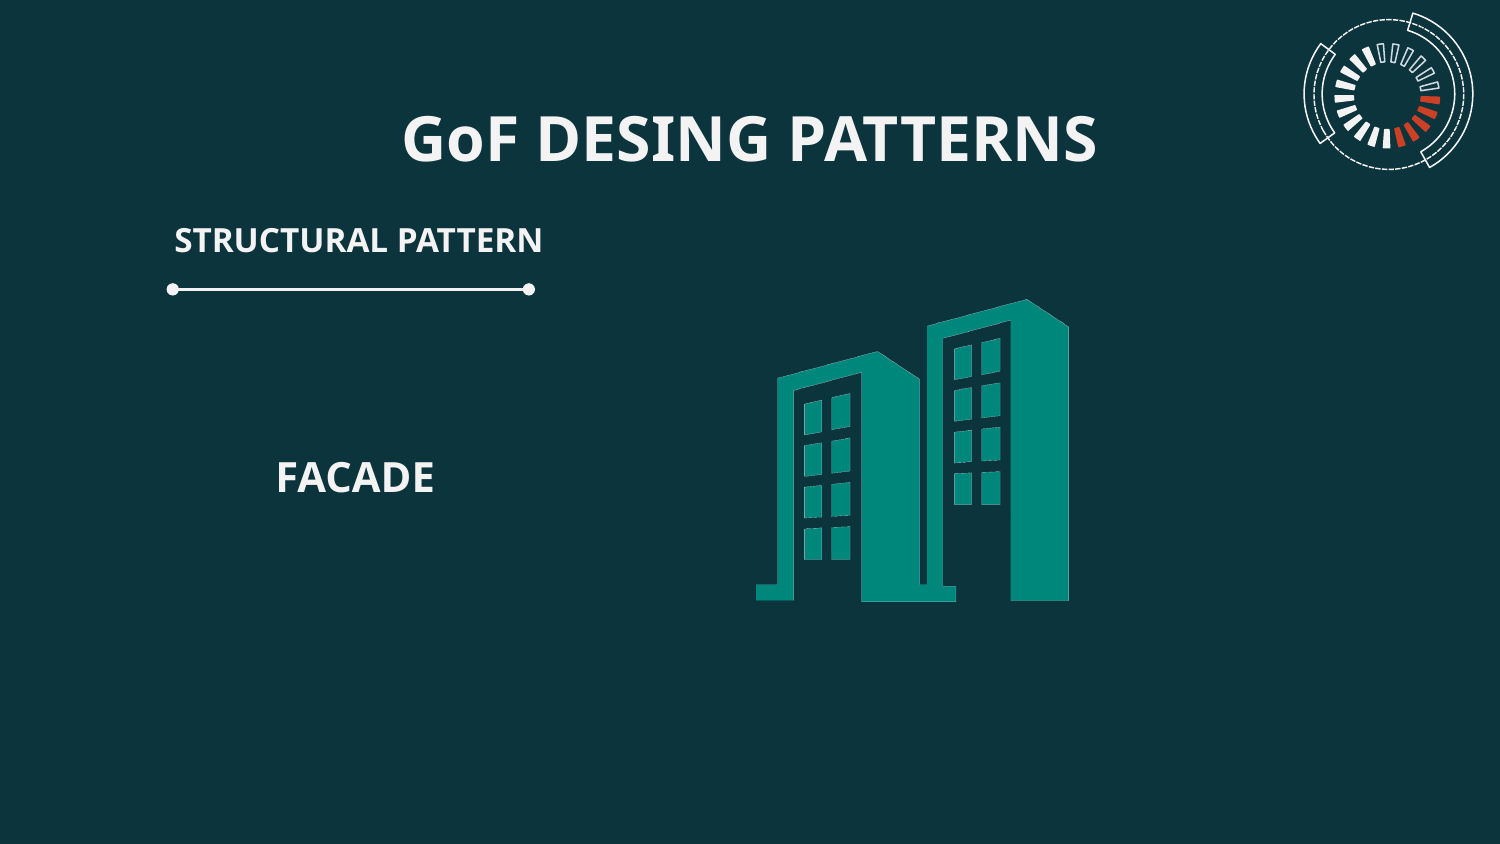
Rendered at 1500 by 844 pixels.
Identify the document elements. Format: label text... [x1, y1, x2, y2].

picture [756, 299, 1069, 602]
title STRUCTURAL PATTERN [118, 208, 592, 275]
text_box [1276, 0, 1500, 206]
text_box FACADE [114, 450, 588, 517]
title GoF DESING PATTERNS [118, 83, 1271, 178]
